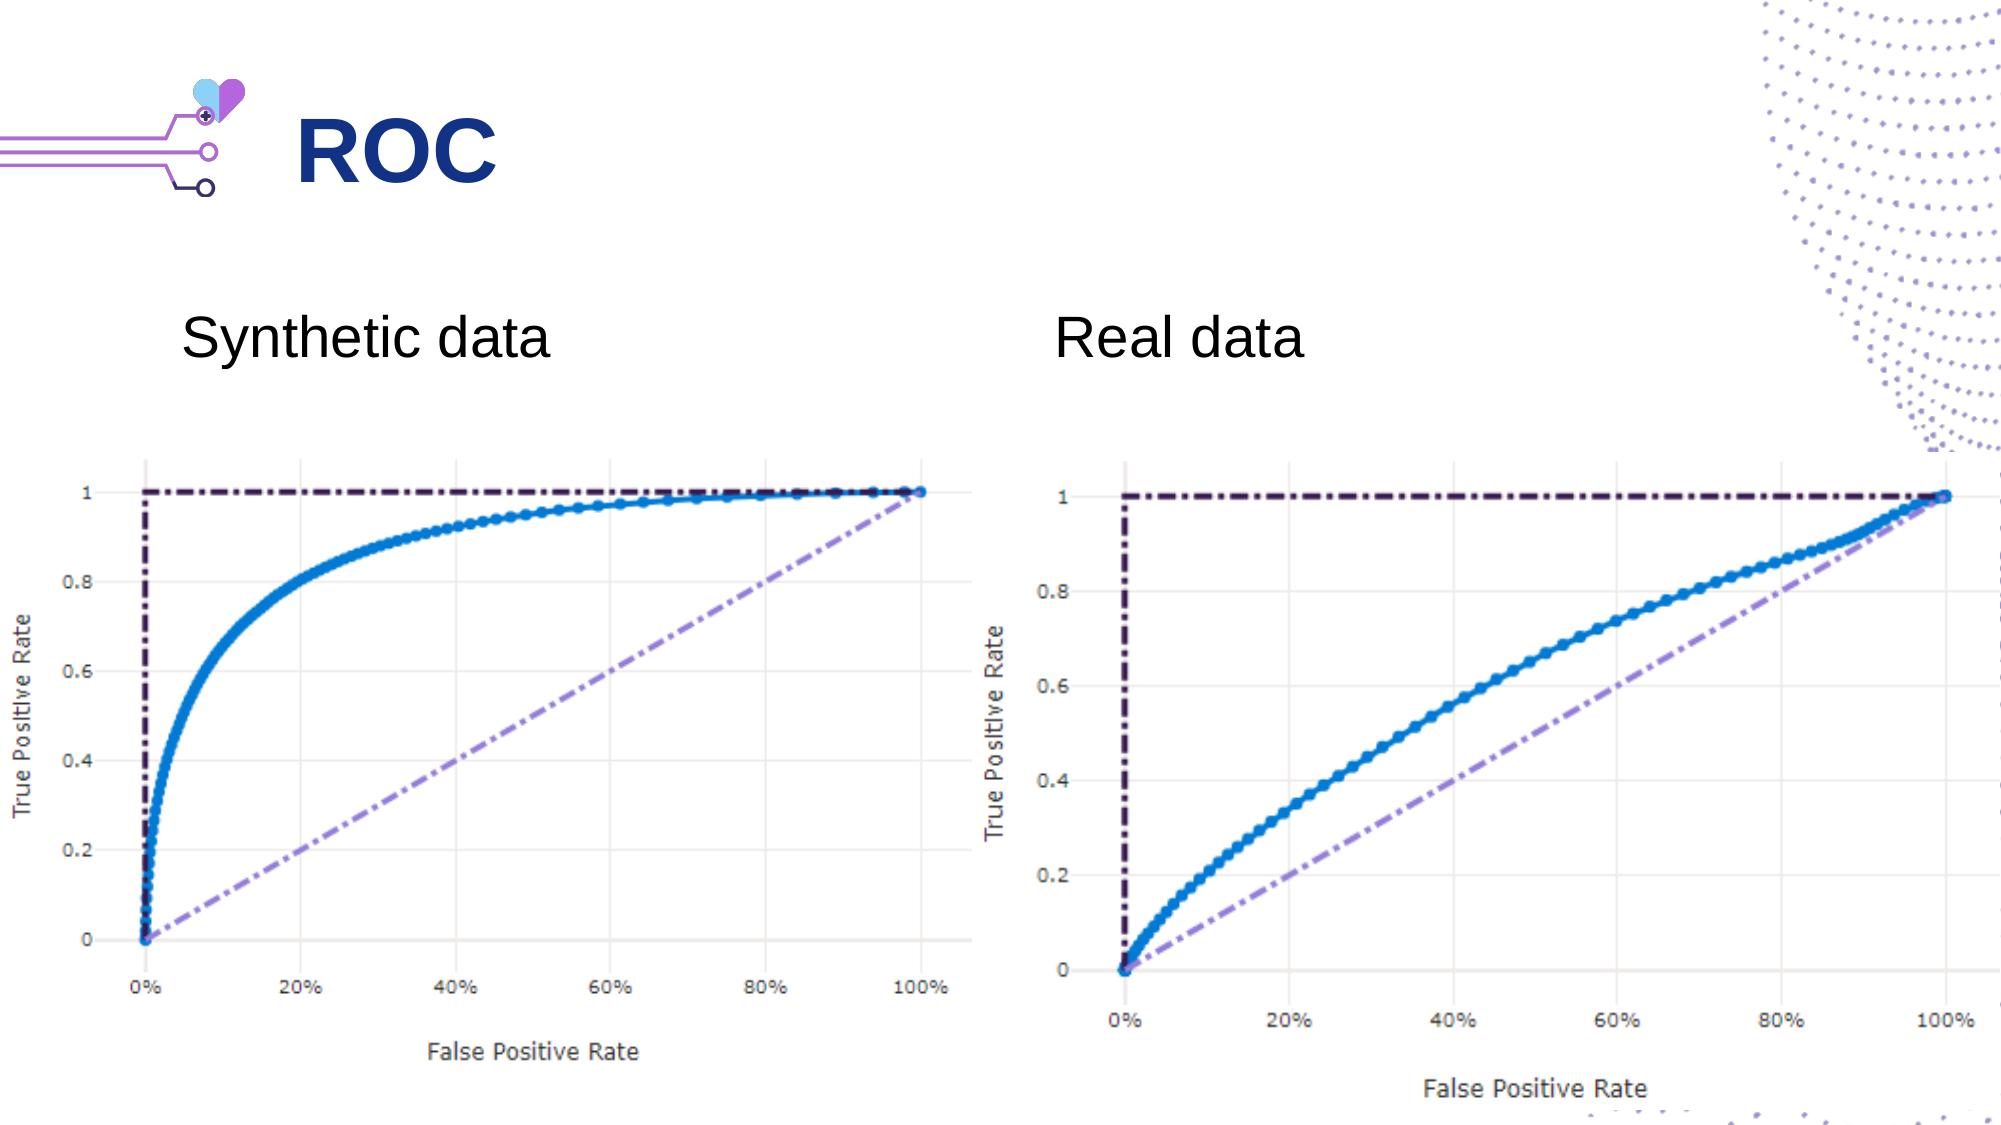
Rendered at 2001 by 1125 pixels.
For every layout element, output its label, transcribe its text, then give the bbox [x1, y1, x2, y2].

list Synthetic data [137, 299, 972, 451]
picture [0, 452, 2000, 1110]
title ROC [280, 44, 1863, 262]
list Real data [1010, 299, 1845, 451]
picture [0, 79, 245, 197]
